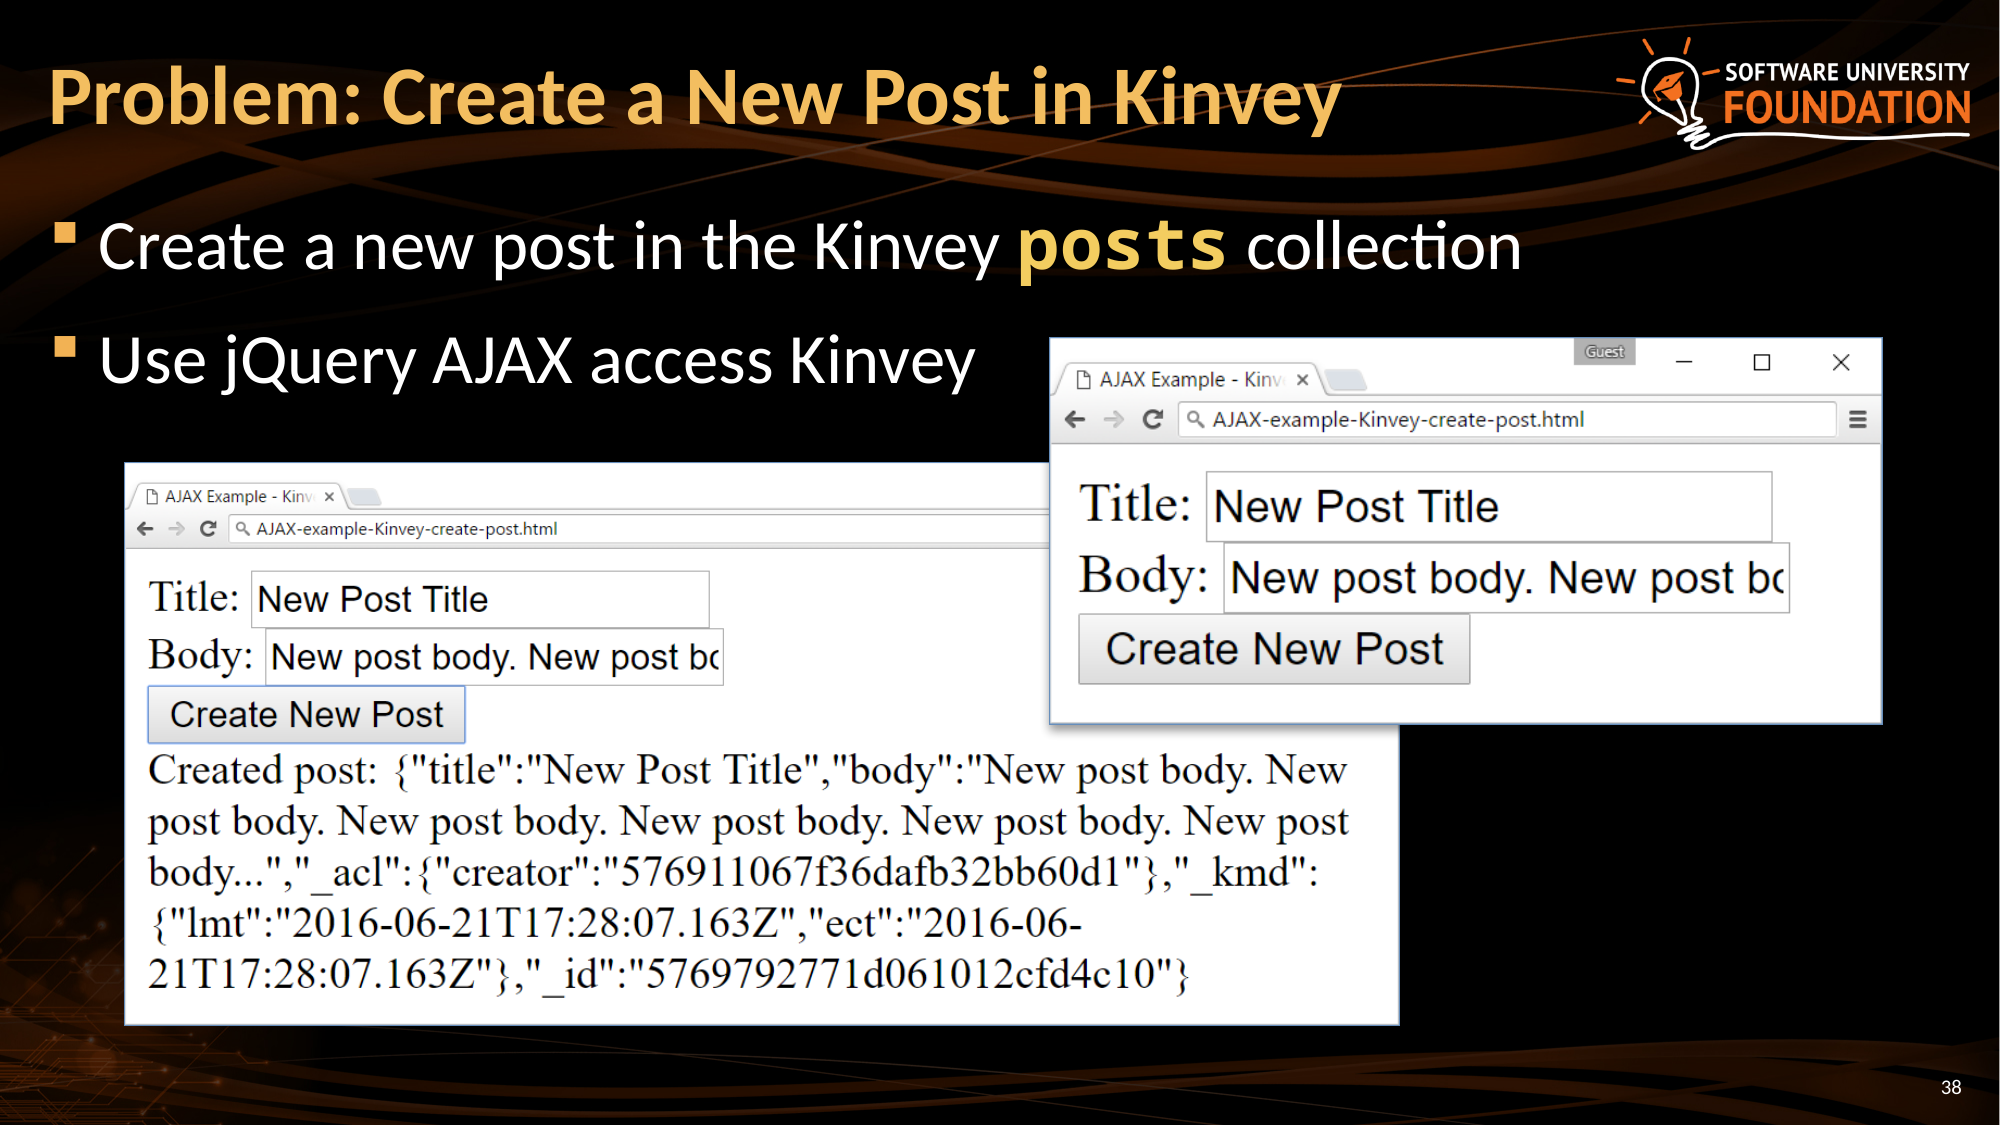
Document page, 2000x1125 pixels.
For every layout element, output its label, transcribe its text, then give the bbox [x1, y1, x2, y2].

picture [0, 0, 2000, 1125]
list Create a new post in the Kinvey posts collection Use jQuery AJAX access Kinvey [31, 188, 1968, 1103]
title Problem: Create a New Post in Kinvey [30, 6, 1602, 189]
